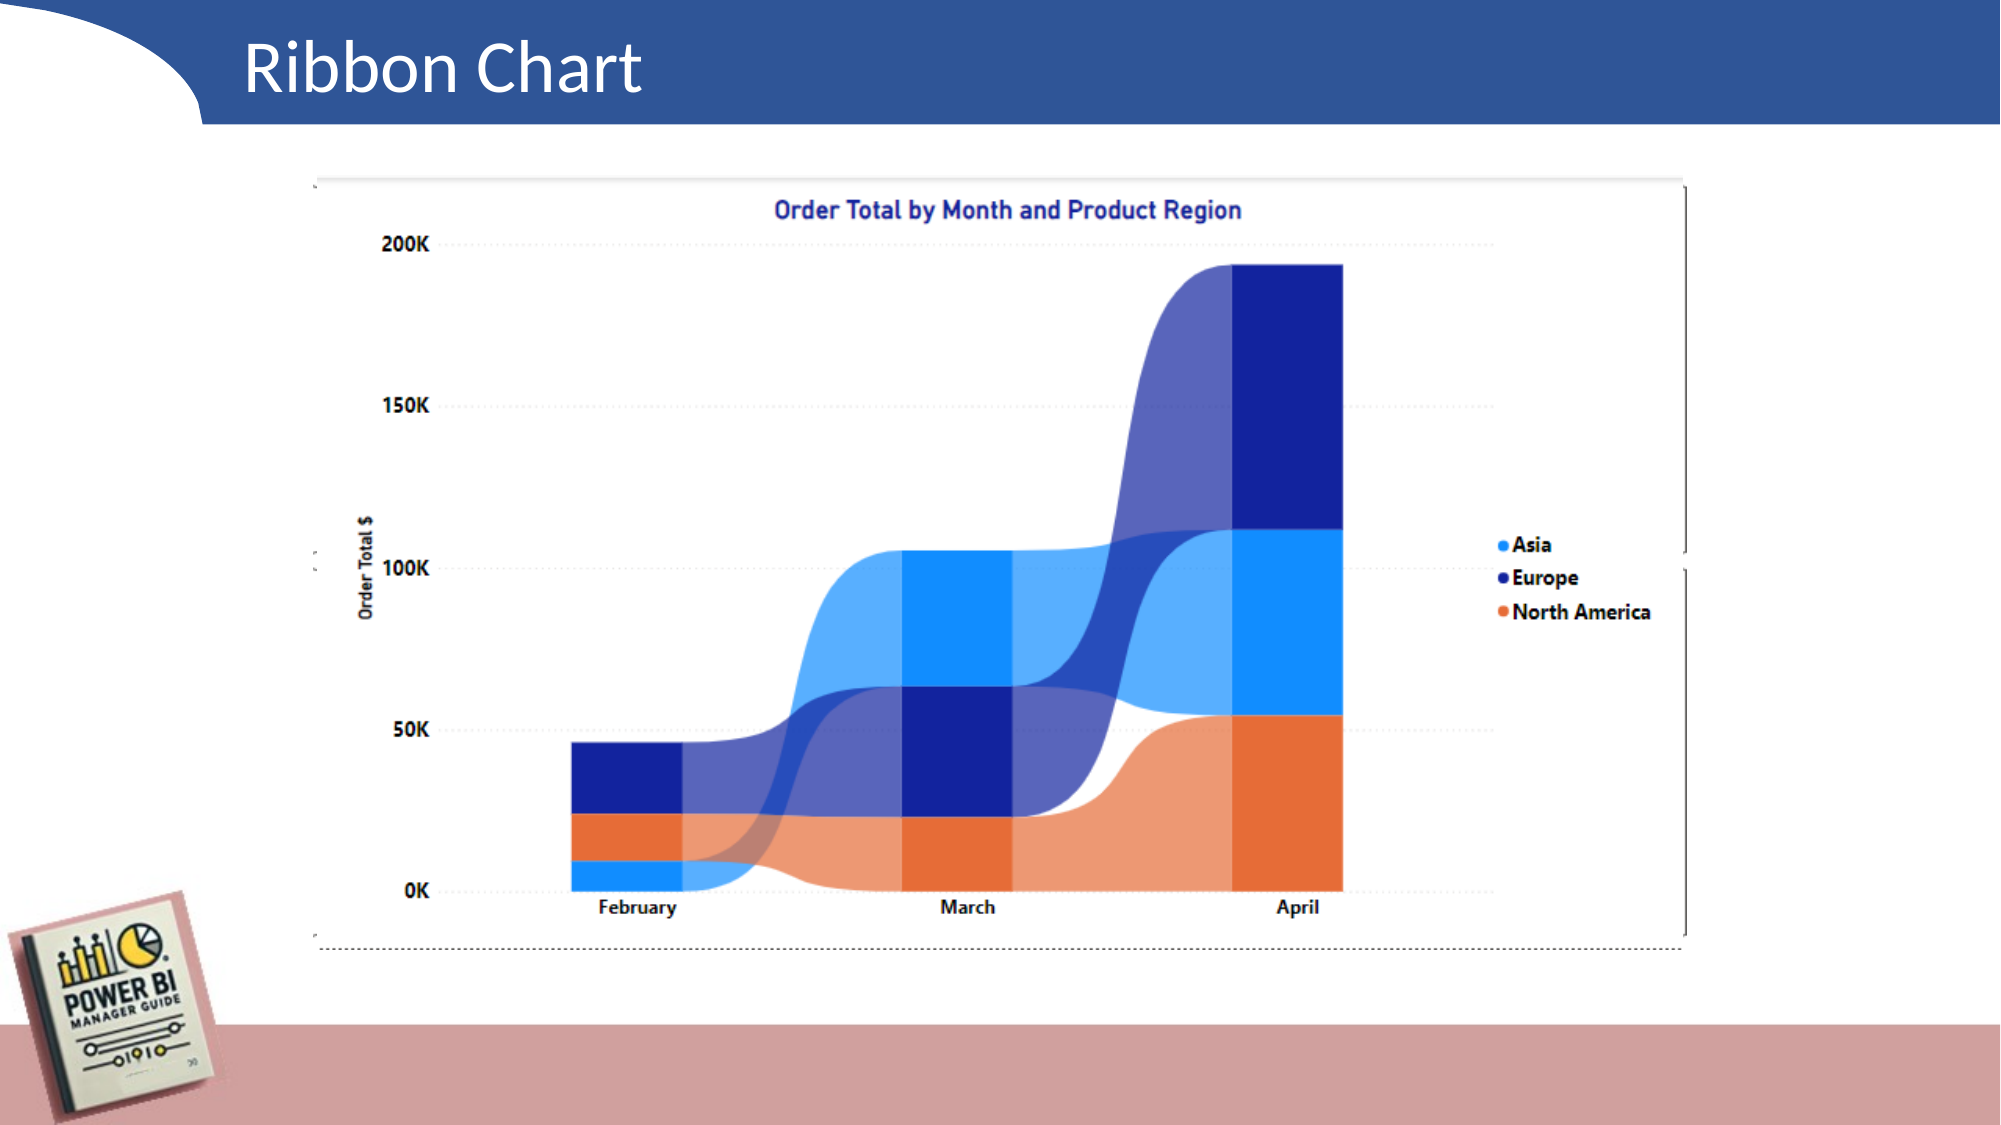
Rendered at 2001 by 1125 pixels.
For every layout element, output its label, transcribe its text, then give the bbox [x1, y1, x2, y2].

text_box Ribbon Chart [0, 0, 2000, 126]
picture [0, 0, 2001, 1125]
